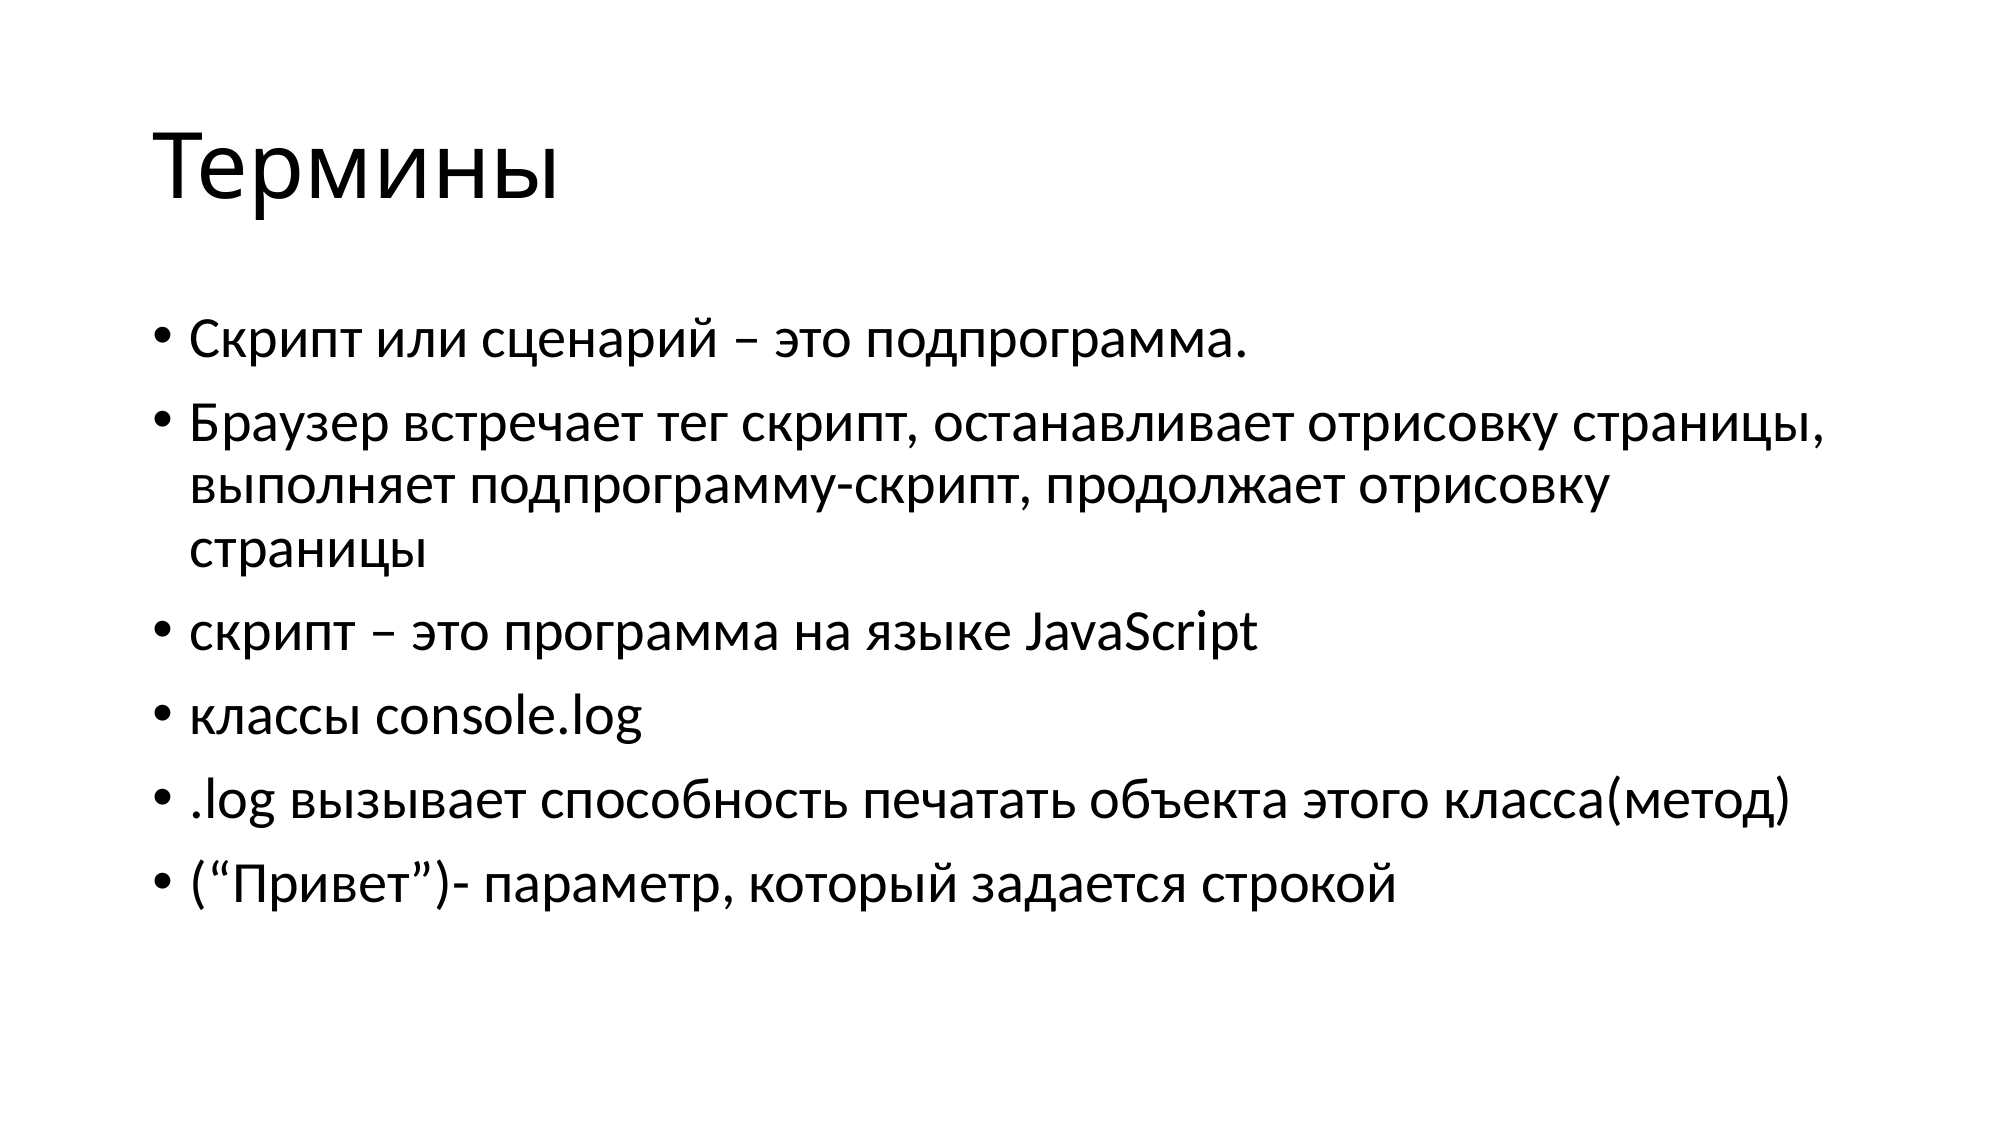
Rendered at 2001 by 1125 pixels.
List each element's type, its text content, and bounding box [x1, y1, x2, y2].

list Скрипт или сценарий – это подпрограмма. Браузер встречает тег скрипт, останавливает отрисовку страницы, выполняет подпрограмму-скрипт, продолжает отрисовку страницы скрипт – это программа на языке JavaScript классы console.log .log вызывает способность печатать объекта этого класса(метод) (“Привет”)- параметр, который задается строкой [137, 299, 1863, 1014]
title Термины [137, 59, 1863, 278]
